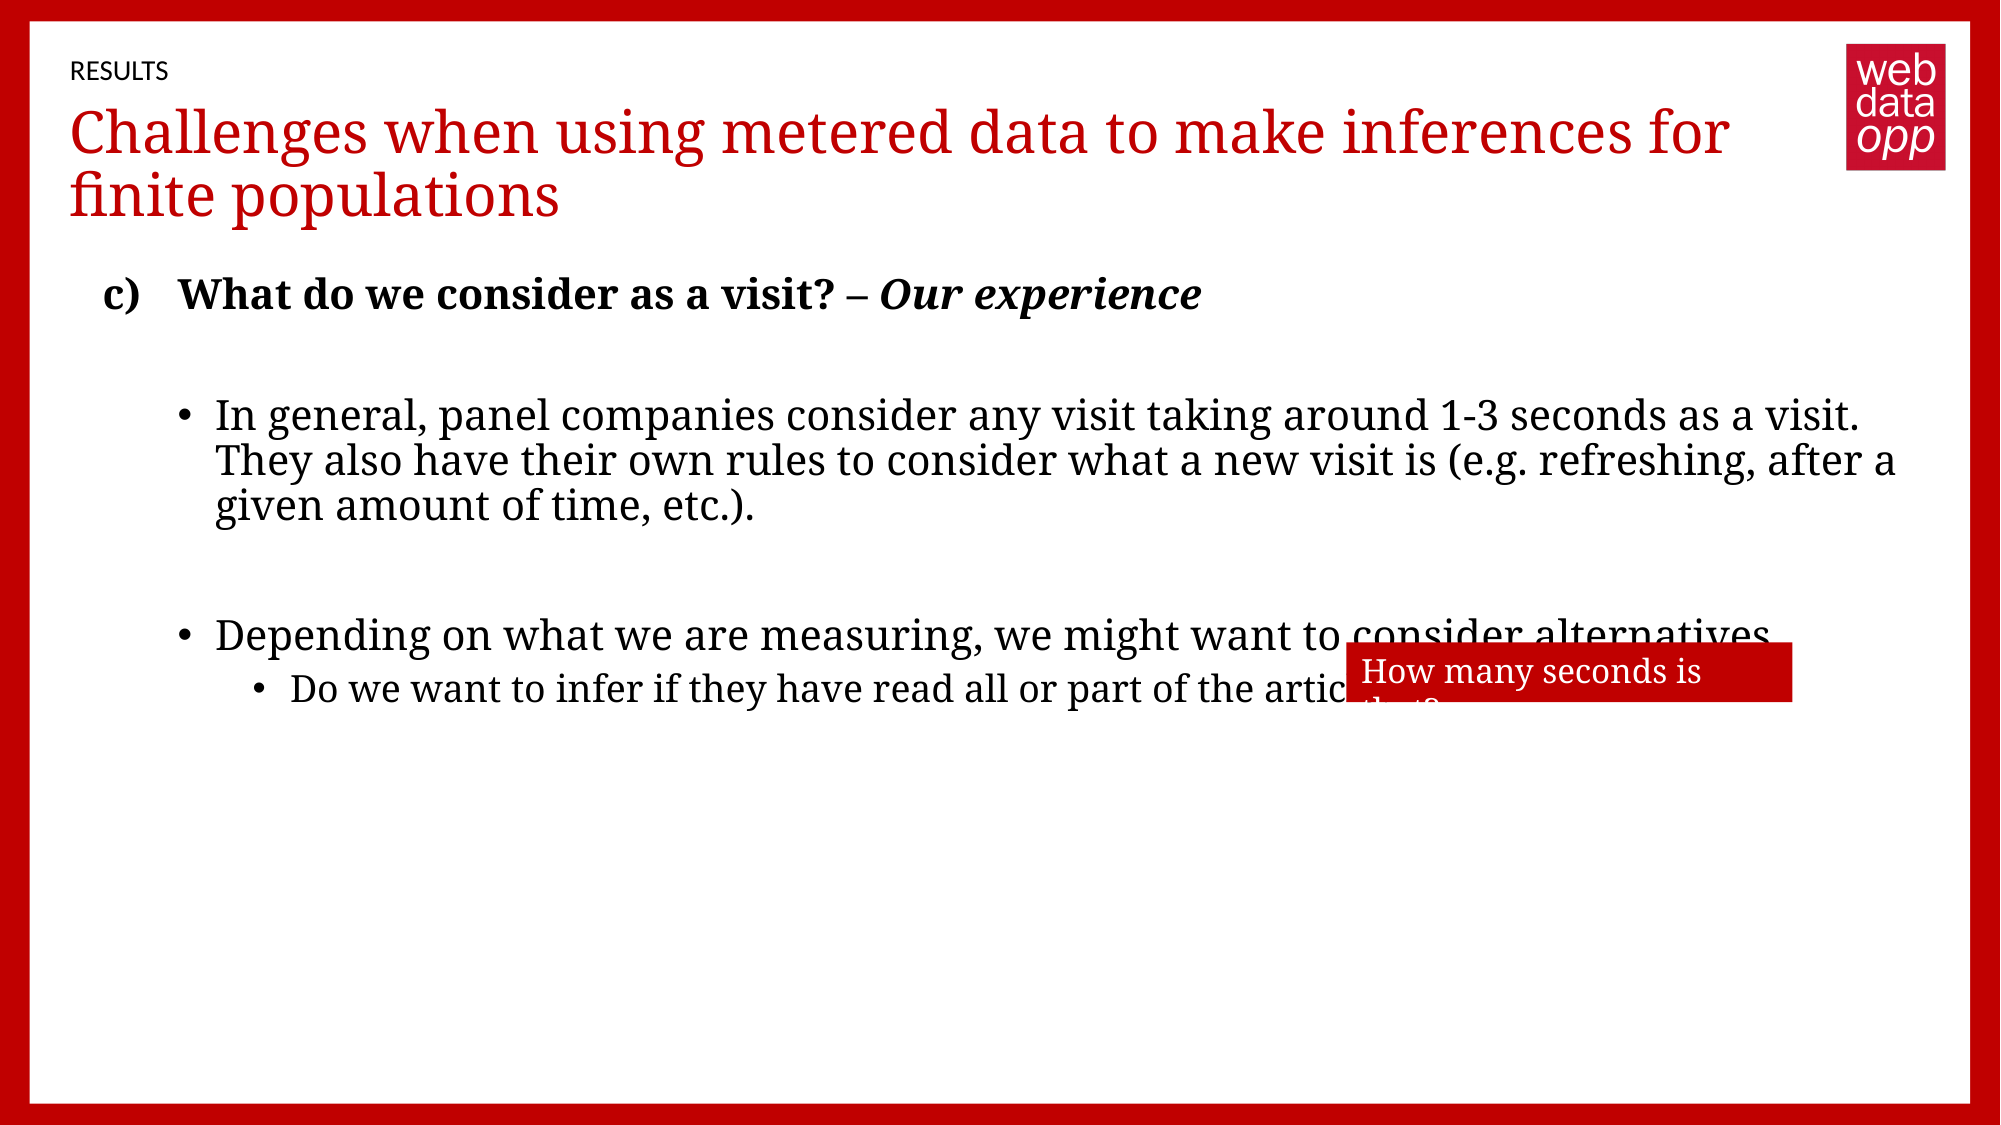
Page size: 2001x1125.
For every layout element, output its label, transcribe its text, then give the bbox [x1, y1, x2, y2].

picture [1845, 42, 1948, 174]
list RESULTS [54, 48, 1747, 95]
title Challenges when using metered data to make inferences for finite populations [54, 130, 1807, 202]
list What do we consider as a visit? – Our experience In general, panel companies consider any visit taking around 1-3 seconds as a visit. They also have their own rules to consider what a new visit is (e.g. refreshing, after a given amount of time, etc.). Depending on what we are measuring, we might want to consider alternatives. Do we want to infer if they have read all or part of the article? [87, 265, 1913, 1047]
text_box How many seconds is that? [1346, 642, 1793, 703]
